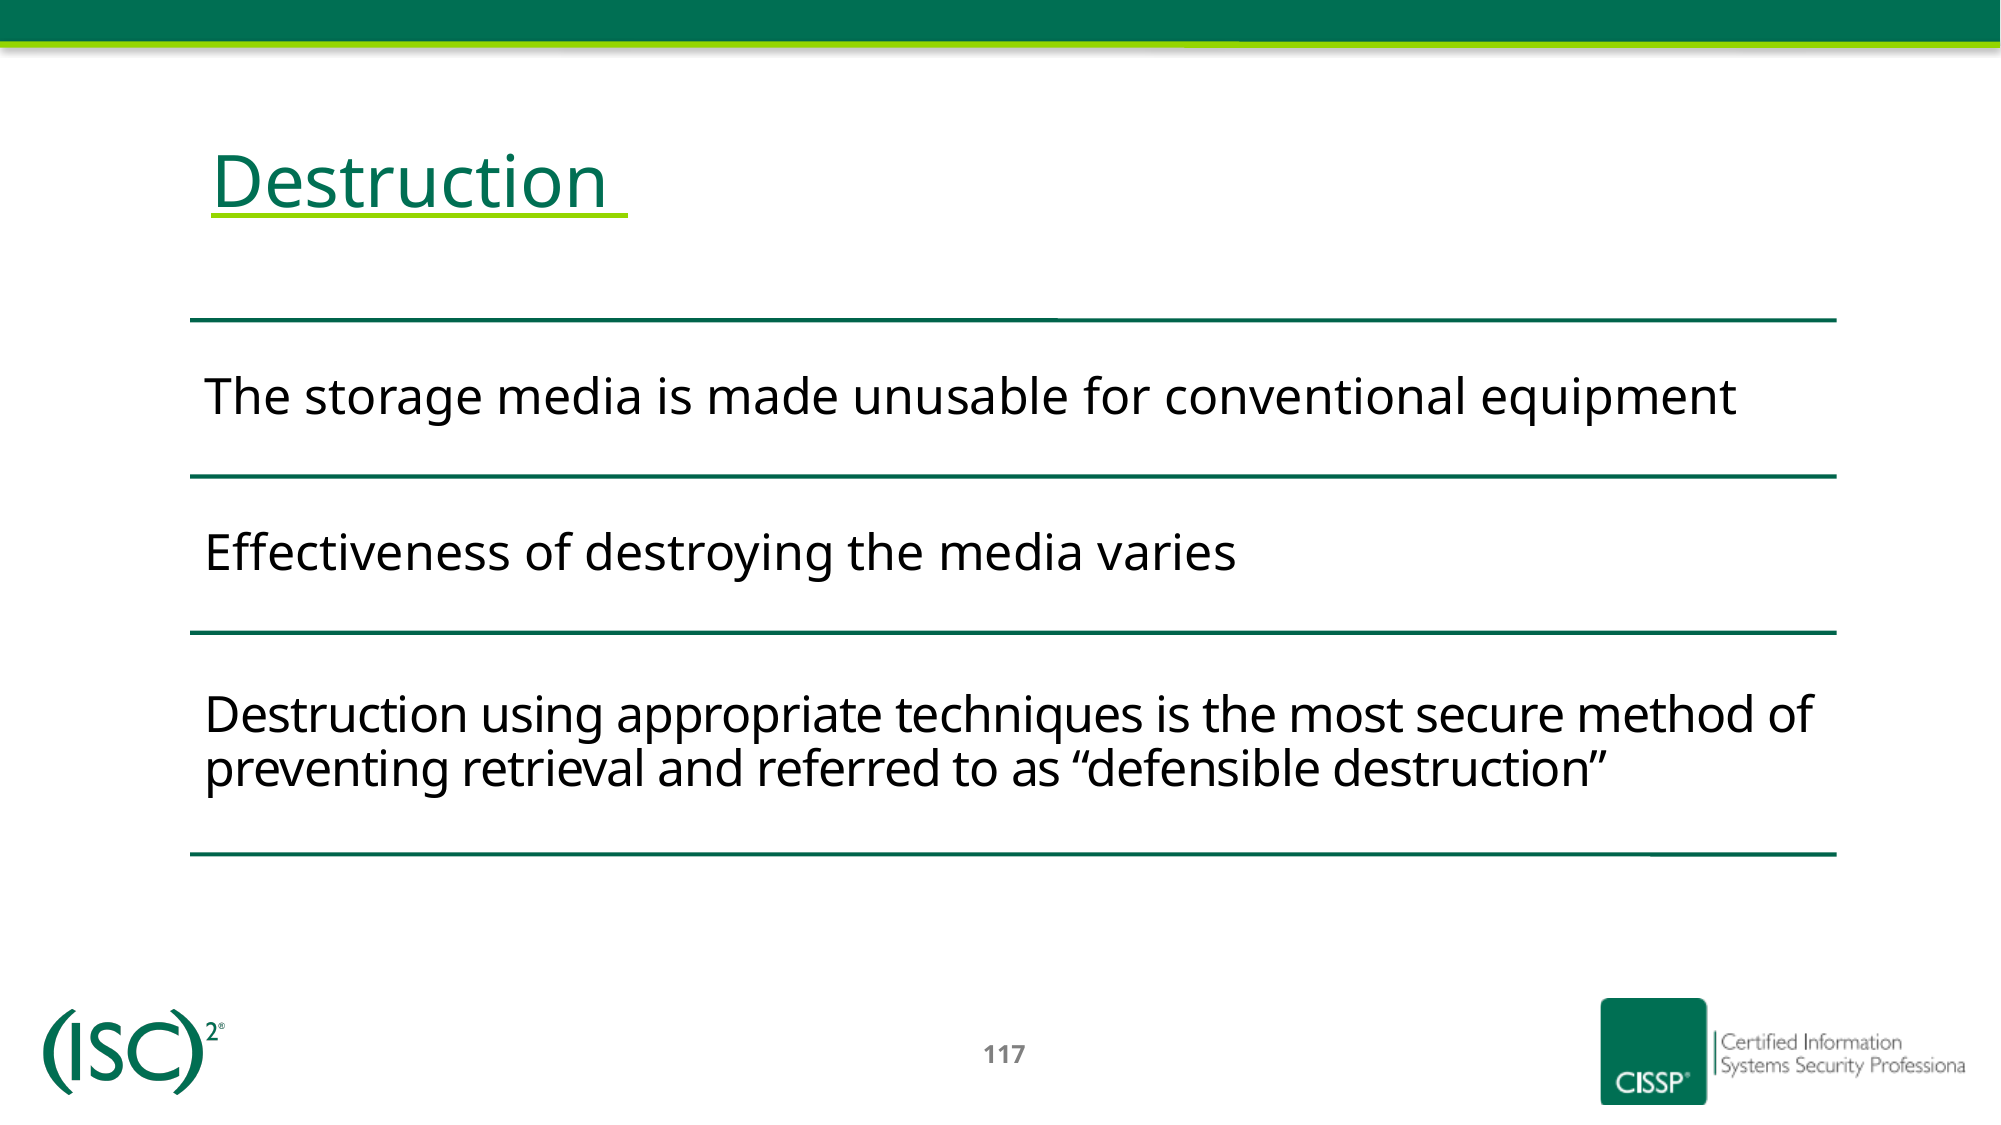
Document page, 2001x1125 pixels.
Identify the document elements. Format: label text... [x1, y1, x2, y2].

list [189, 319, 1837, 1011]
title Destruction [196, 91, 1618, 280]
picture [40, 1005, 228, 1099]
